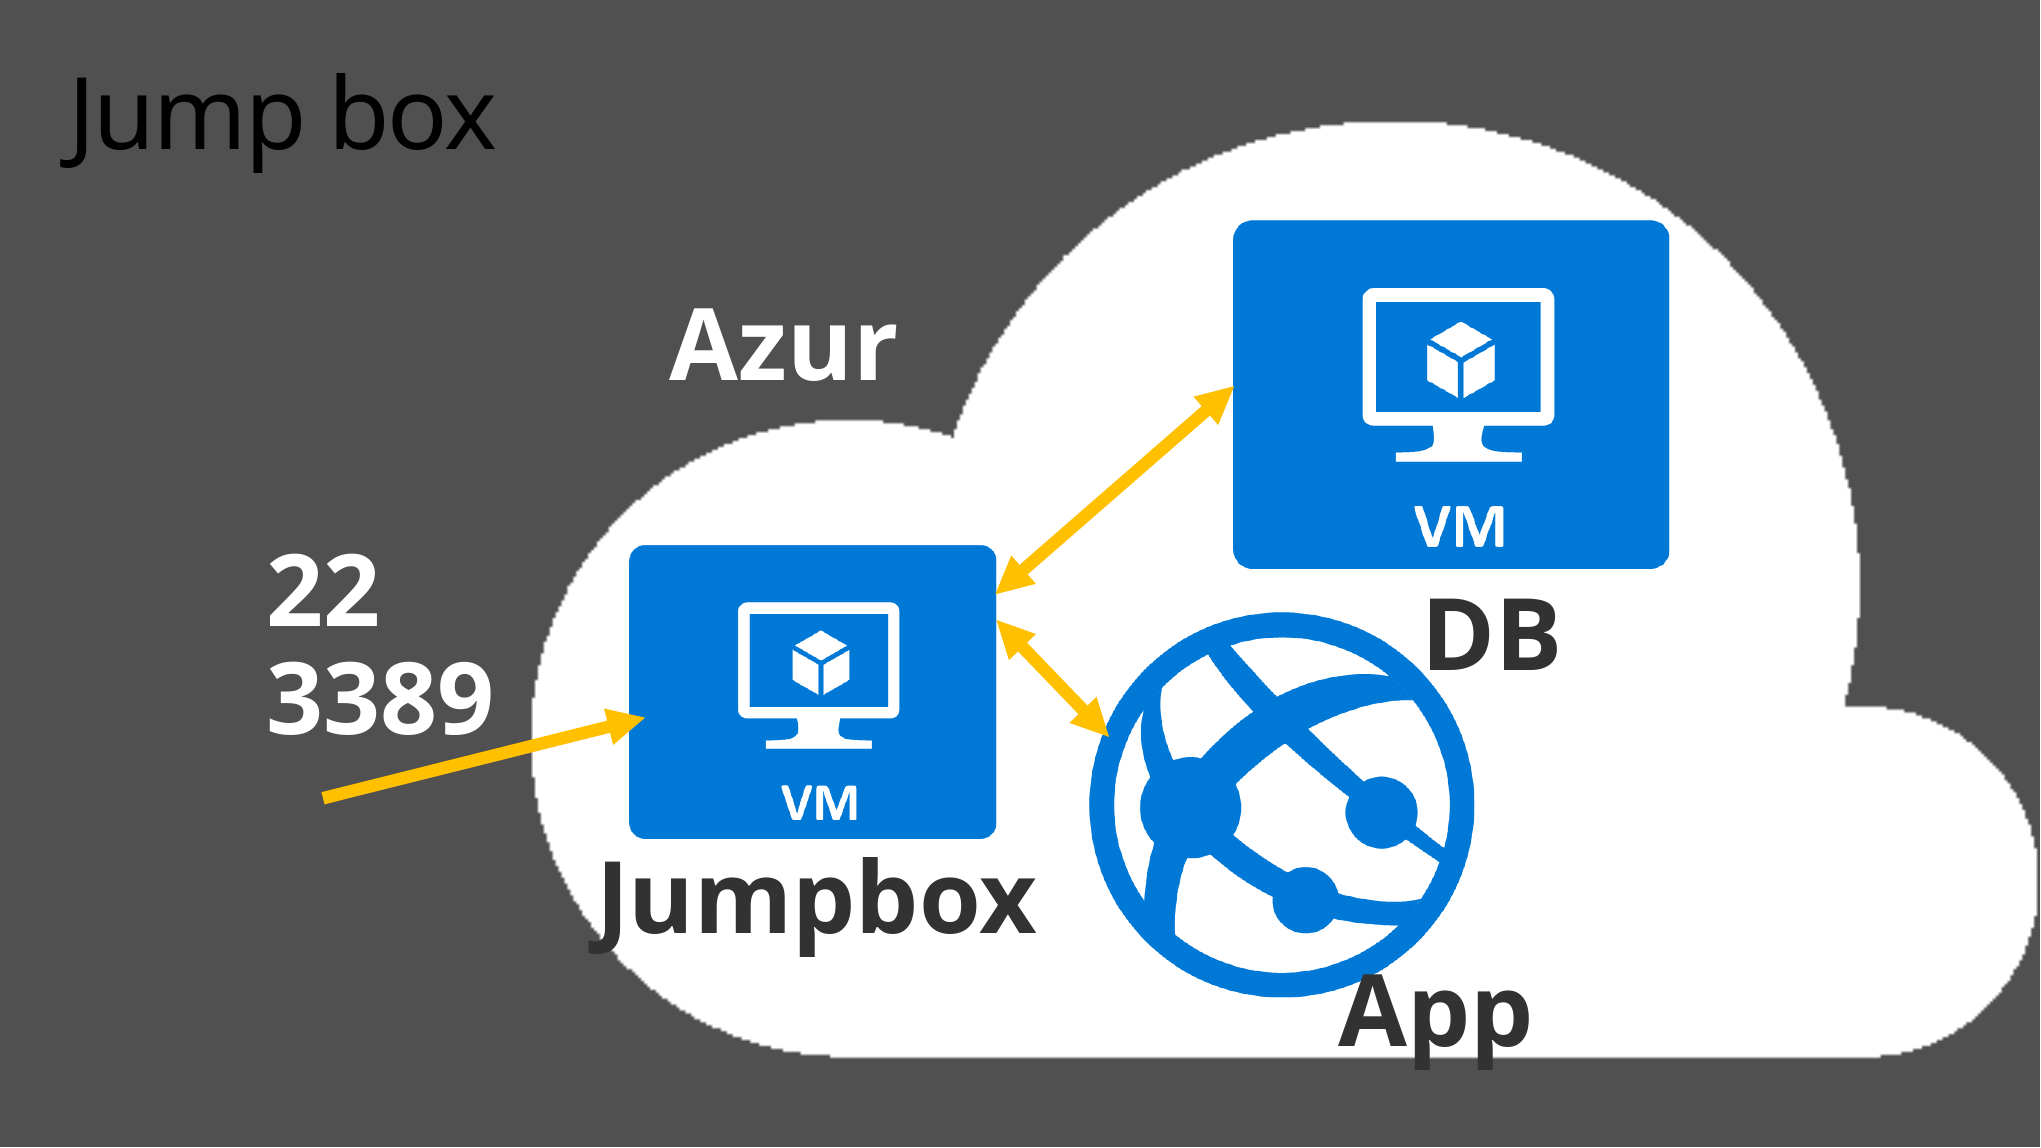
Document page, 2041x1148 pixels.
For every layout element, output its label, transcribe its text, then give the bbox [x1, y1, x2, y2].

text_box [322, 717, 646, 799]
title Jump box [45, 48, 530, 199]
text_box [996, 619, 1110, 738]
picture [530, 0, 2041, 1148]
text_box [994, 385, 1235, 595]
text_box 22 3389 [236, 516, 530, 781]
